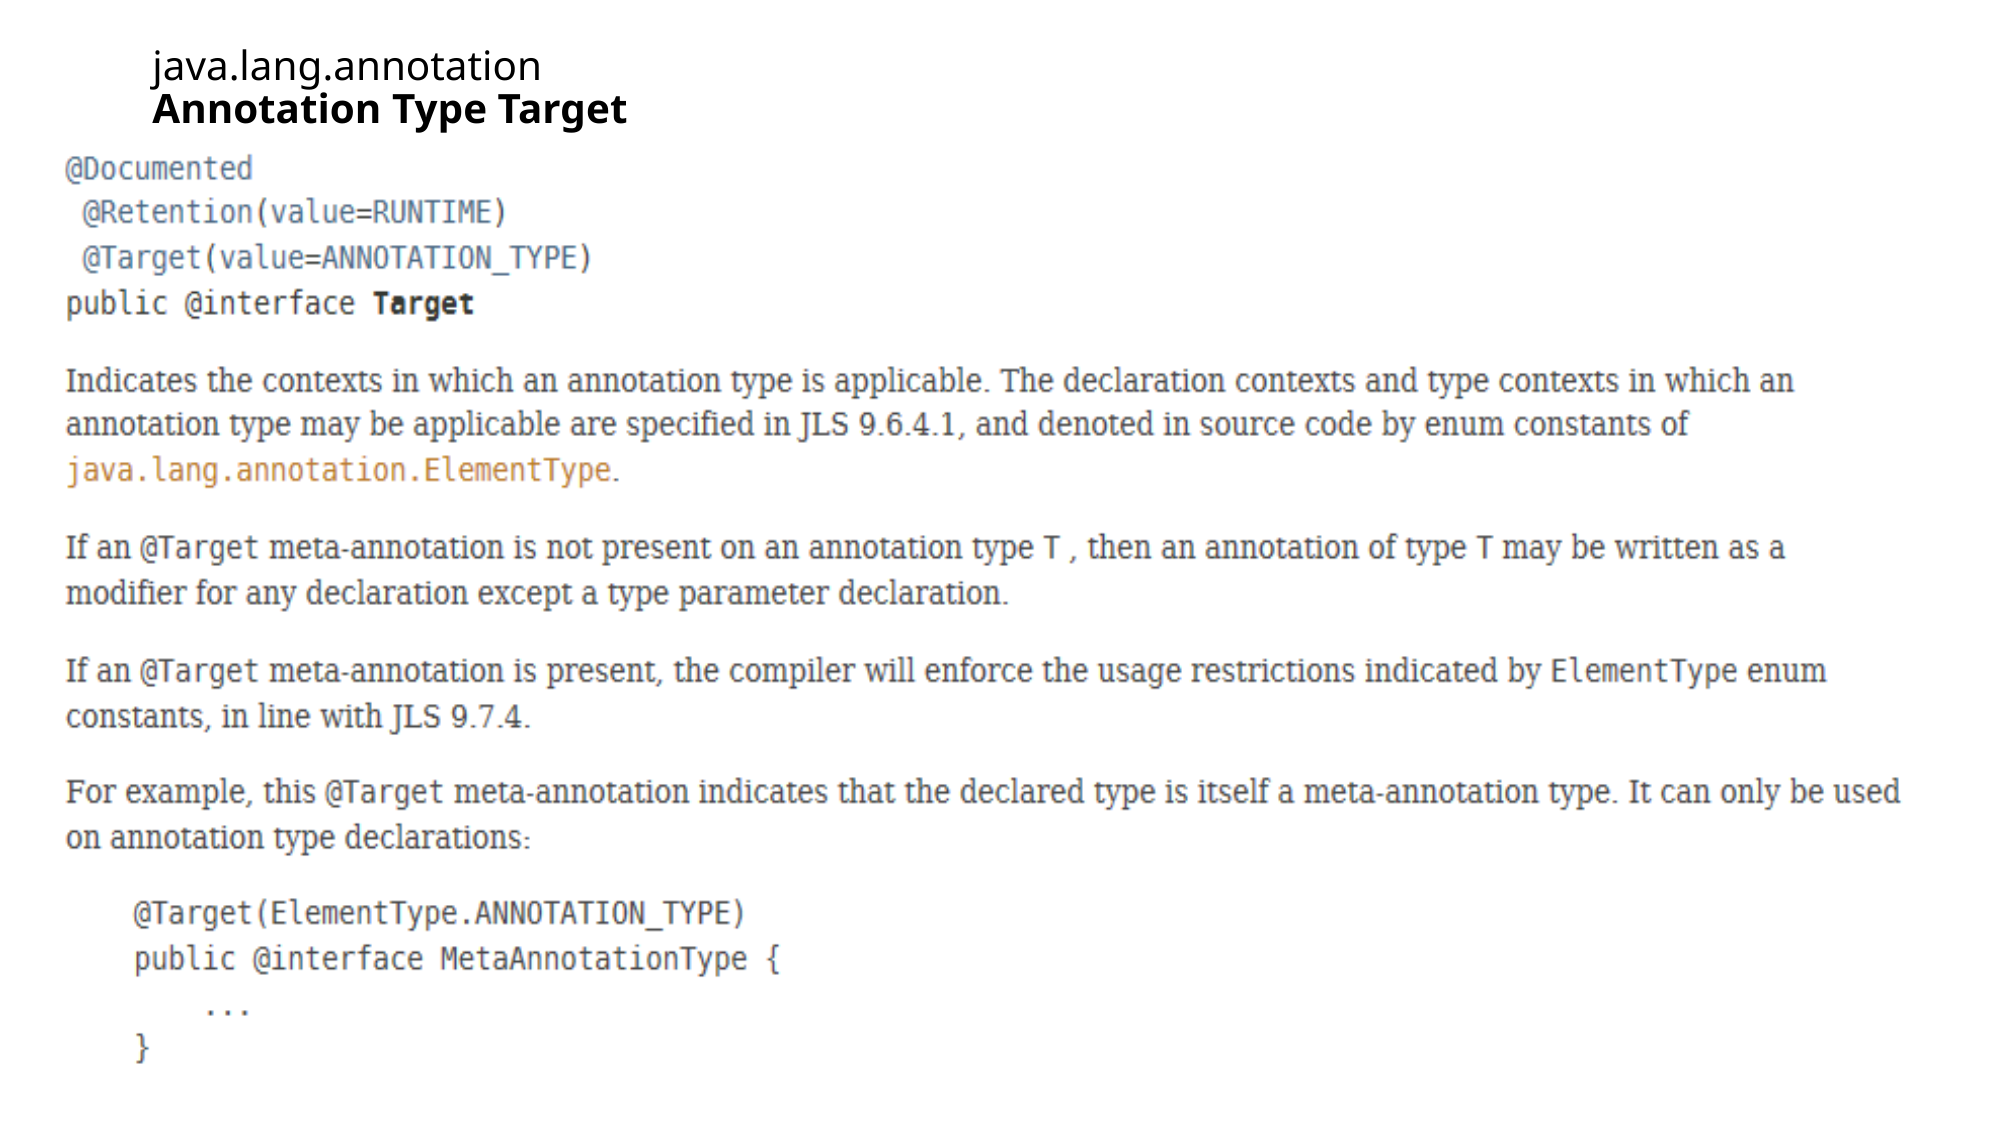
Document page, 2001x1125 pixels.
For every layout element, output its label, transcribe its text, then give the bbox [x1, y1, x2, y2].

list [52, 139, 1913, 1073]
title java.lang.annotation Annotation Type Target [137, 37, 1863, 139]
